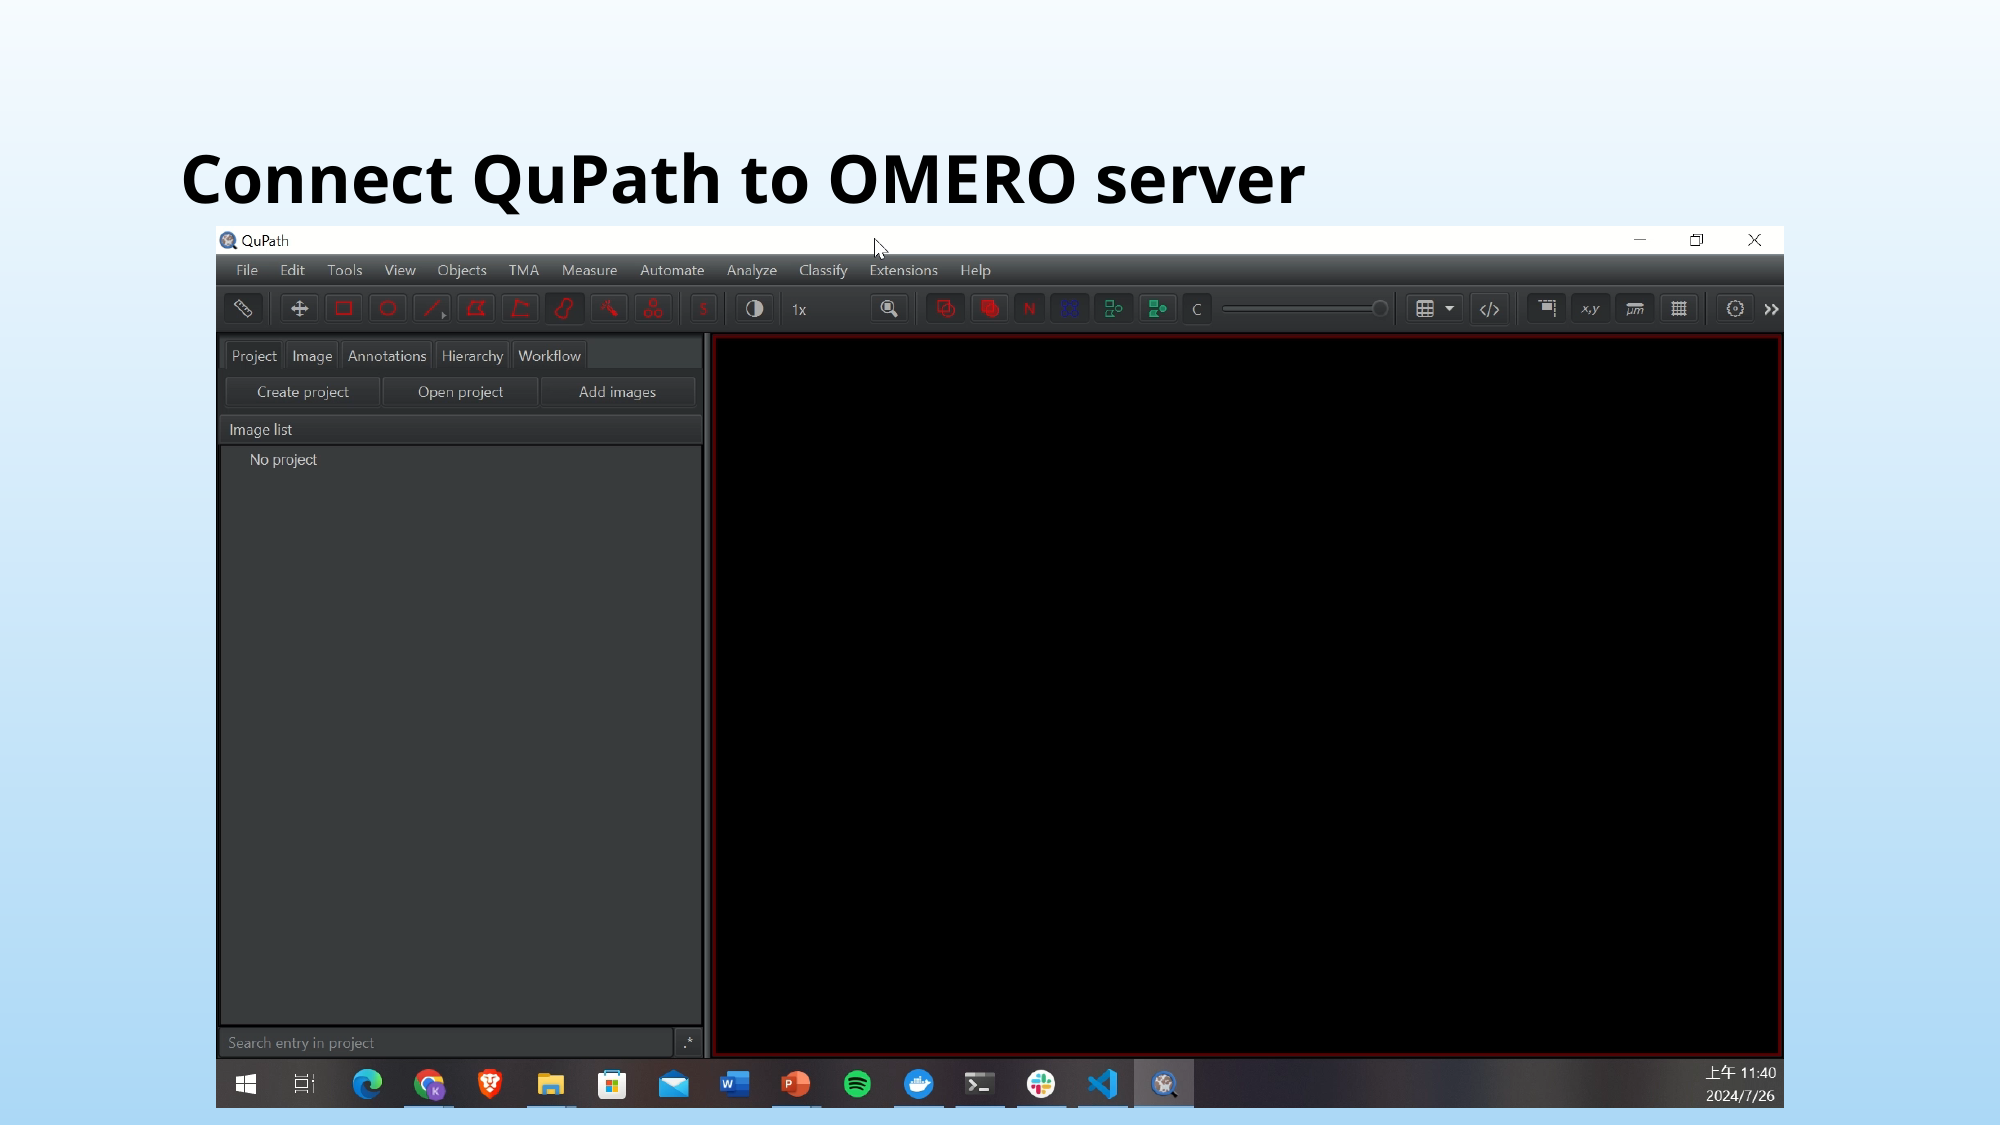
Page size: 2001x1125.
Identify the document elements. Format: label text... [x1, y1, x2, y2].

title Connect QuPath to OMERO server [165, 68, 1624, 226]
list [215, 225, 1785, 1109]
